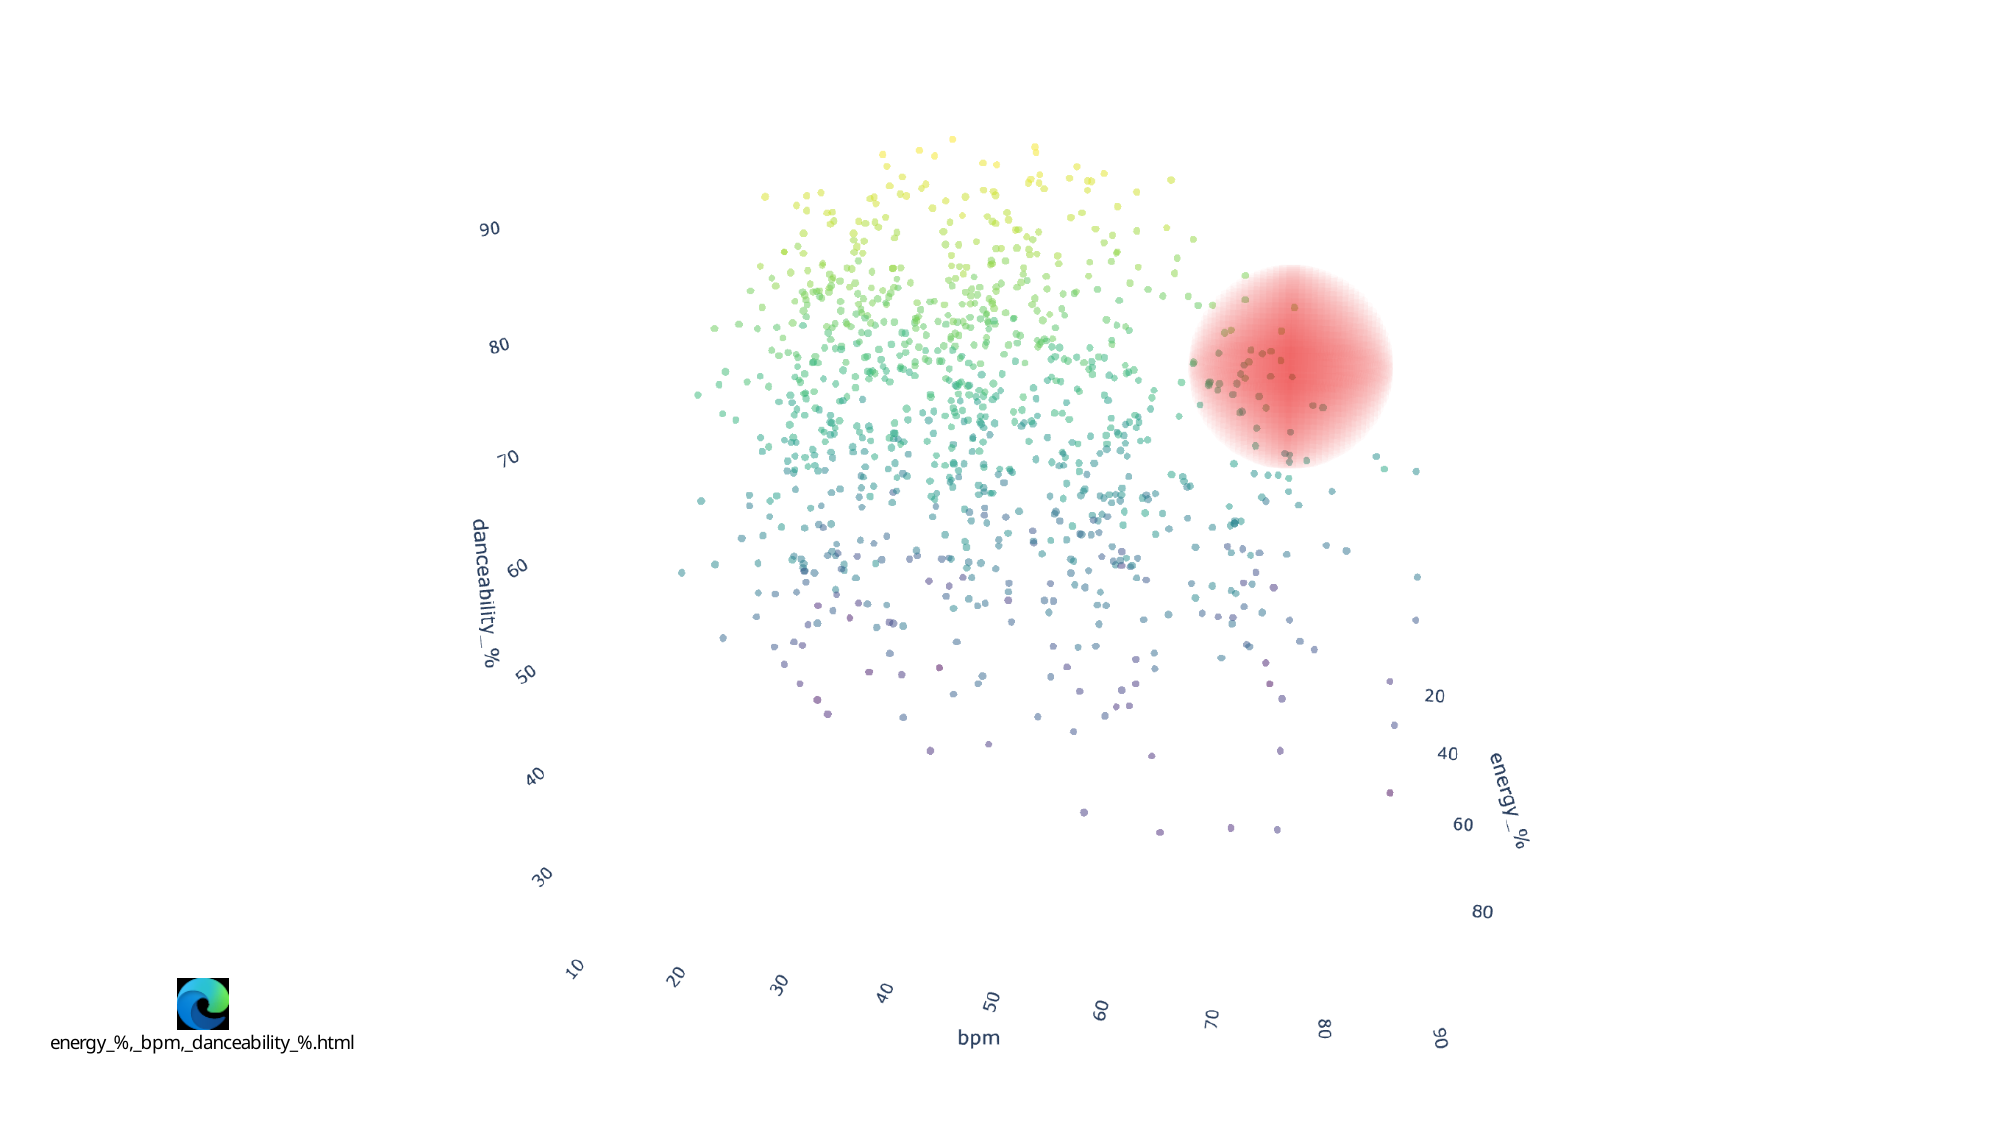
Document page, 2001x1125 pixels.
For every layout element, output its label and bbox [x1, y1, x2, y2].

picture [303, 0, 1697, 1125]
text_box [10, 978, 394, 1066]
